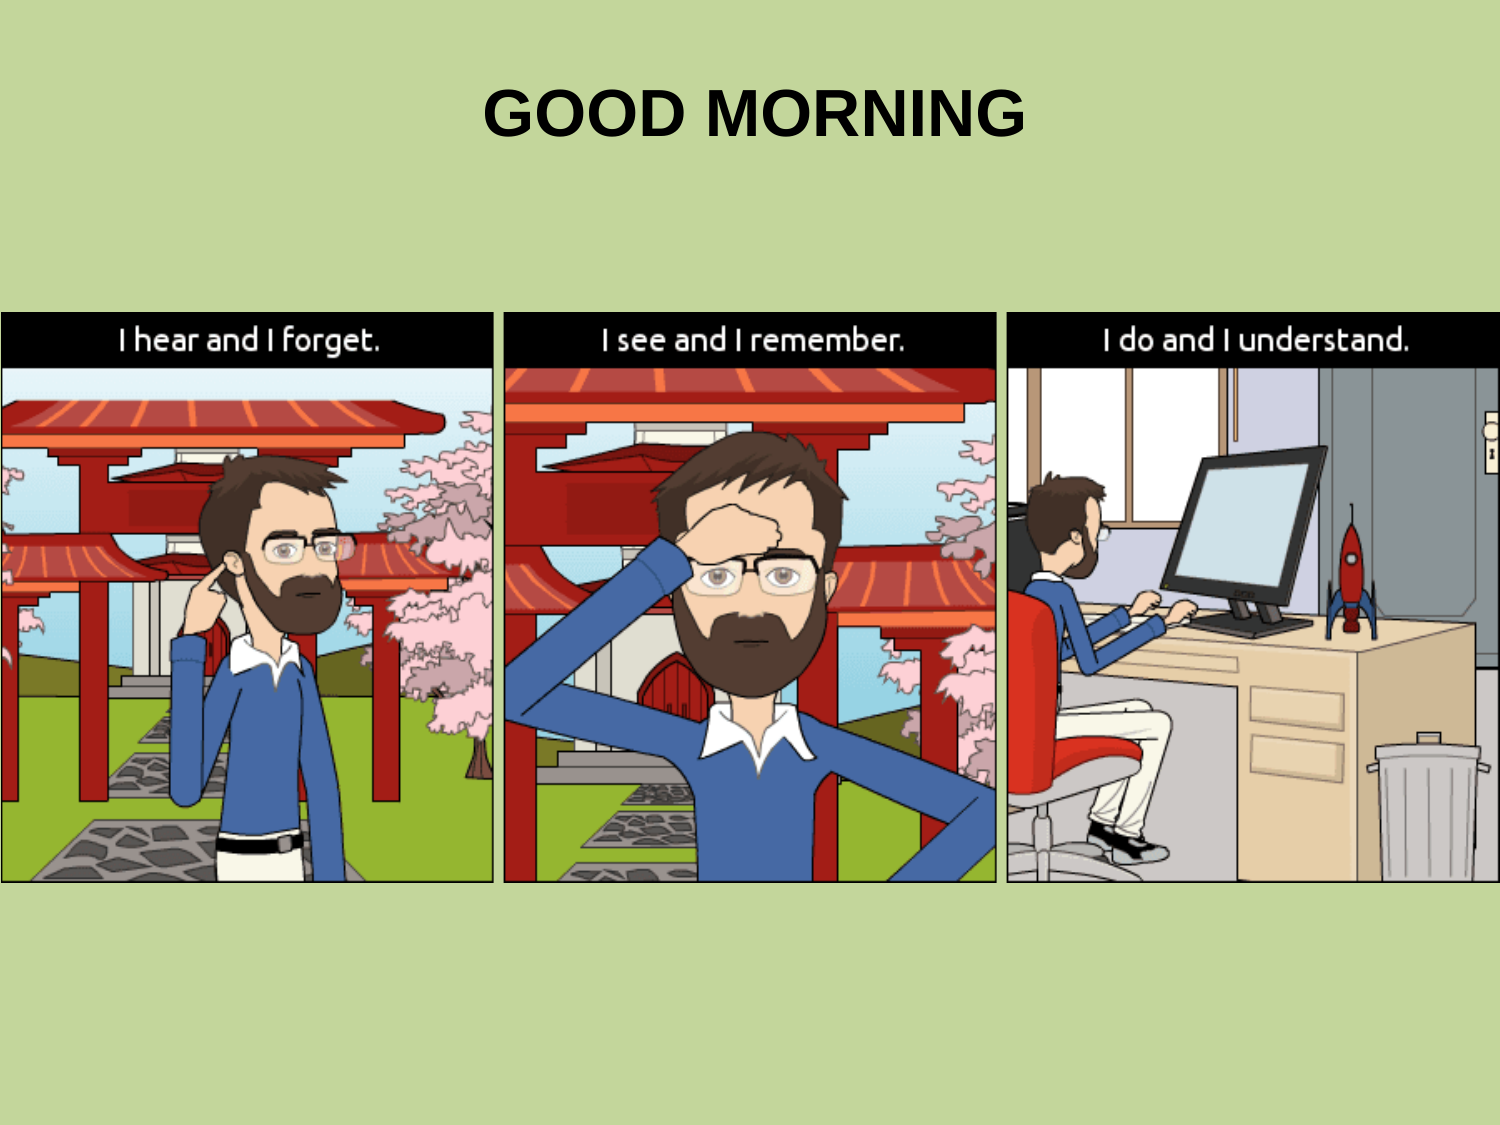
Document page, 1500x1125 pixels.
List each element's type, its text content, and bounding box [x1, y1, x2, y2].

picture [0, 312, 1500, 884]
text_box GOOD MORNING [461, 62, 1049, 158]
